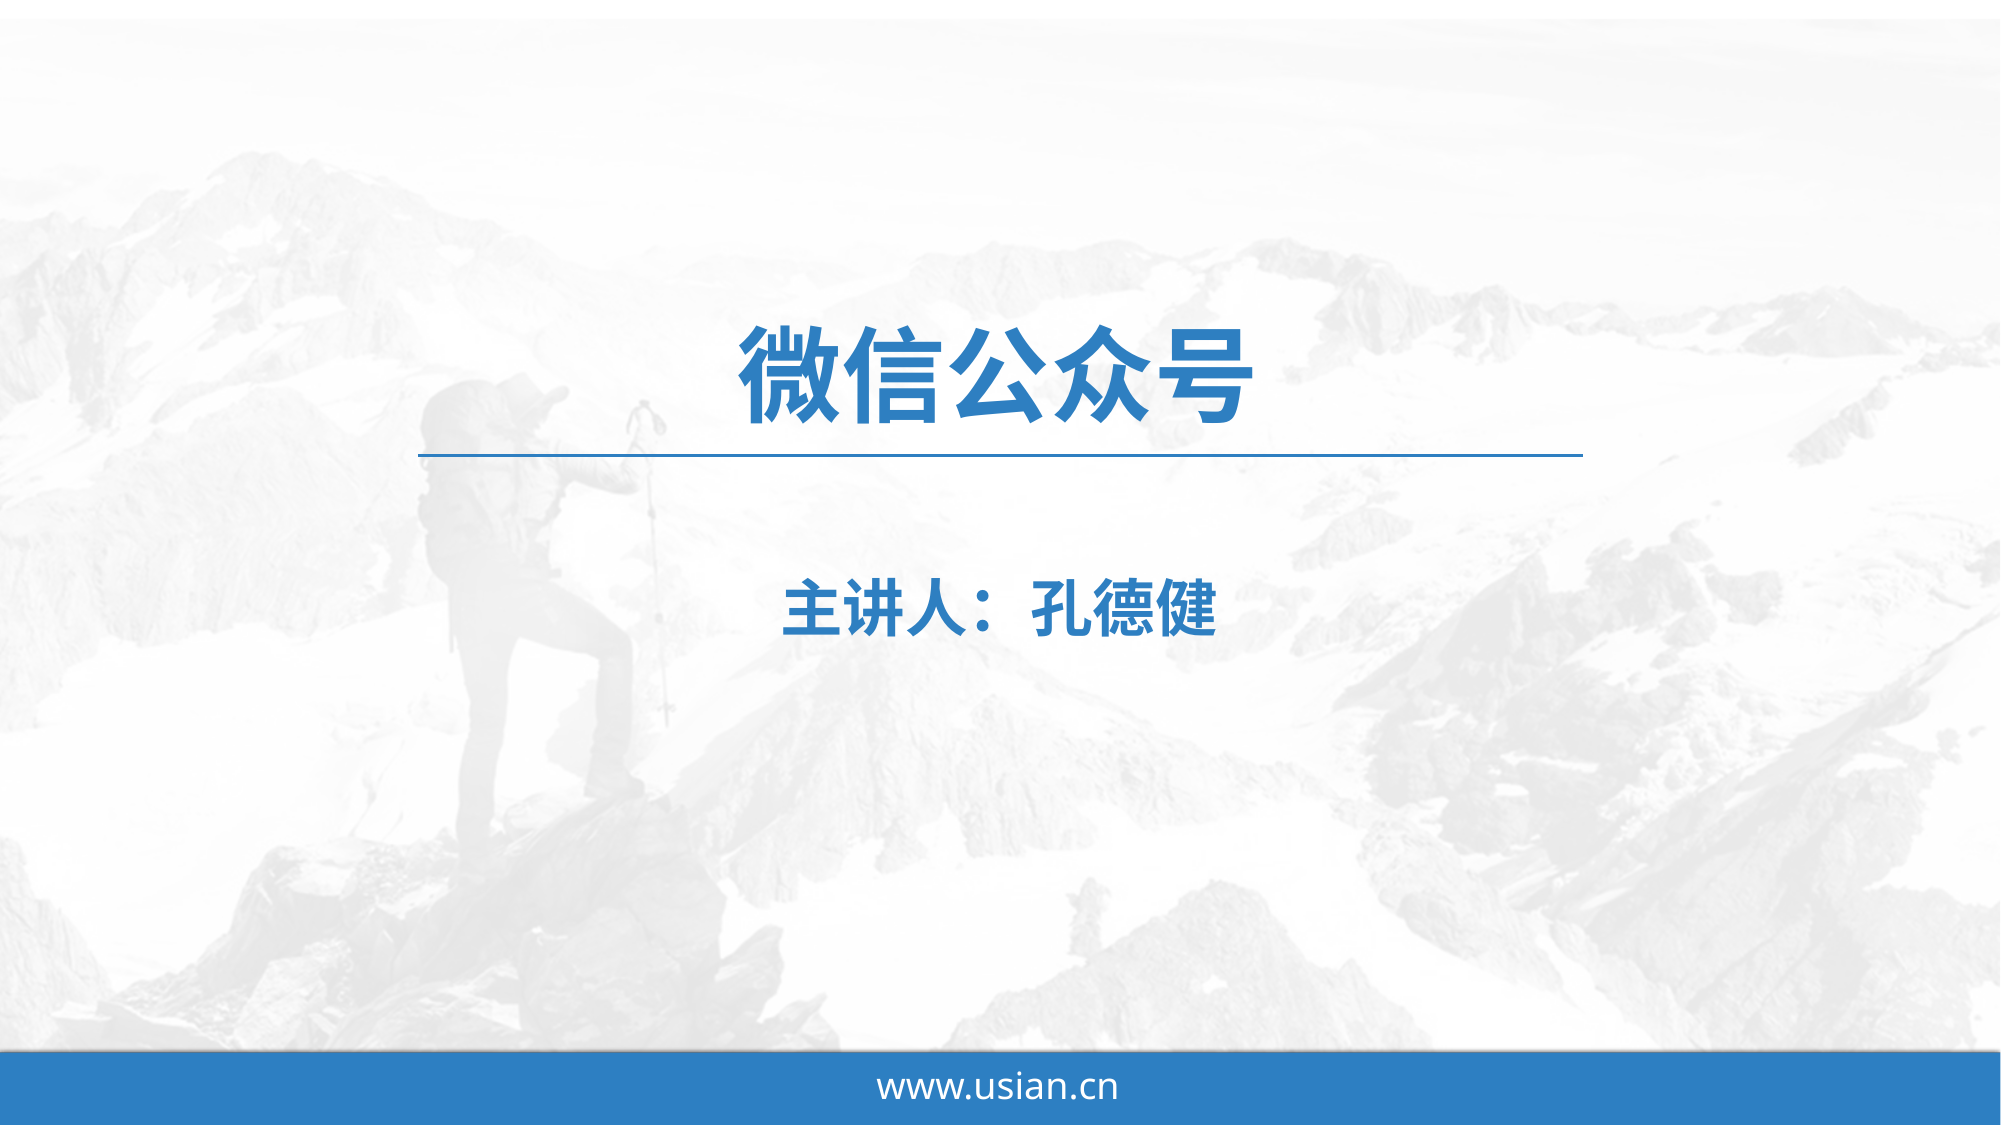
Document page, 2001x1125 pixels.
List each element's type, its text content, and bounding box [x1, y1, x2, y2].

text_box 主讲人：孔德健 [390, 561, 1608, 652]
picture [0, 0, 2001, 1125]
text_box 微信公众号 [389, 303, 1607, 444]
